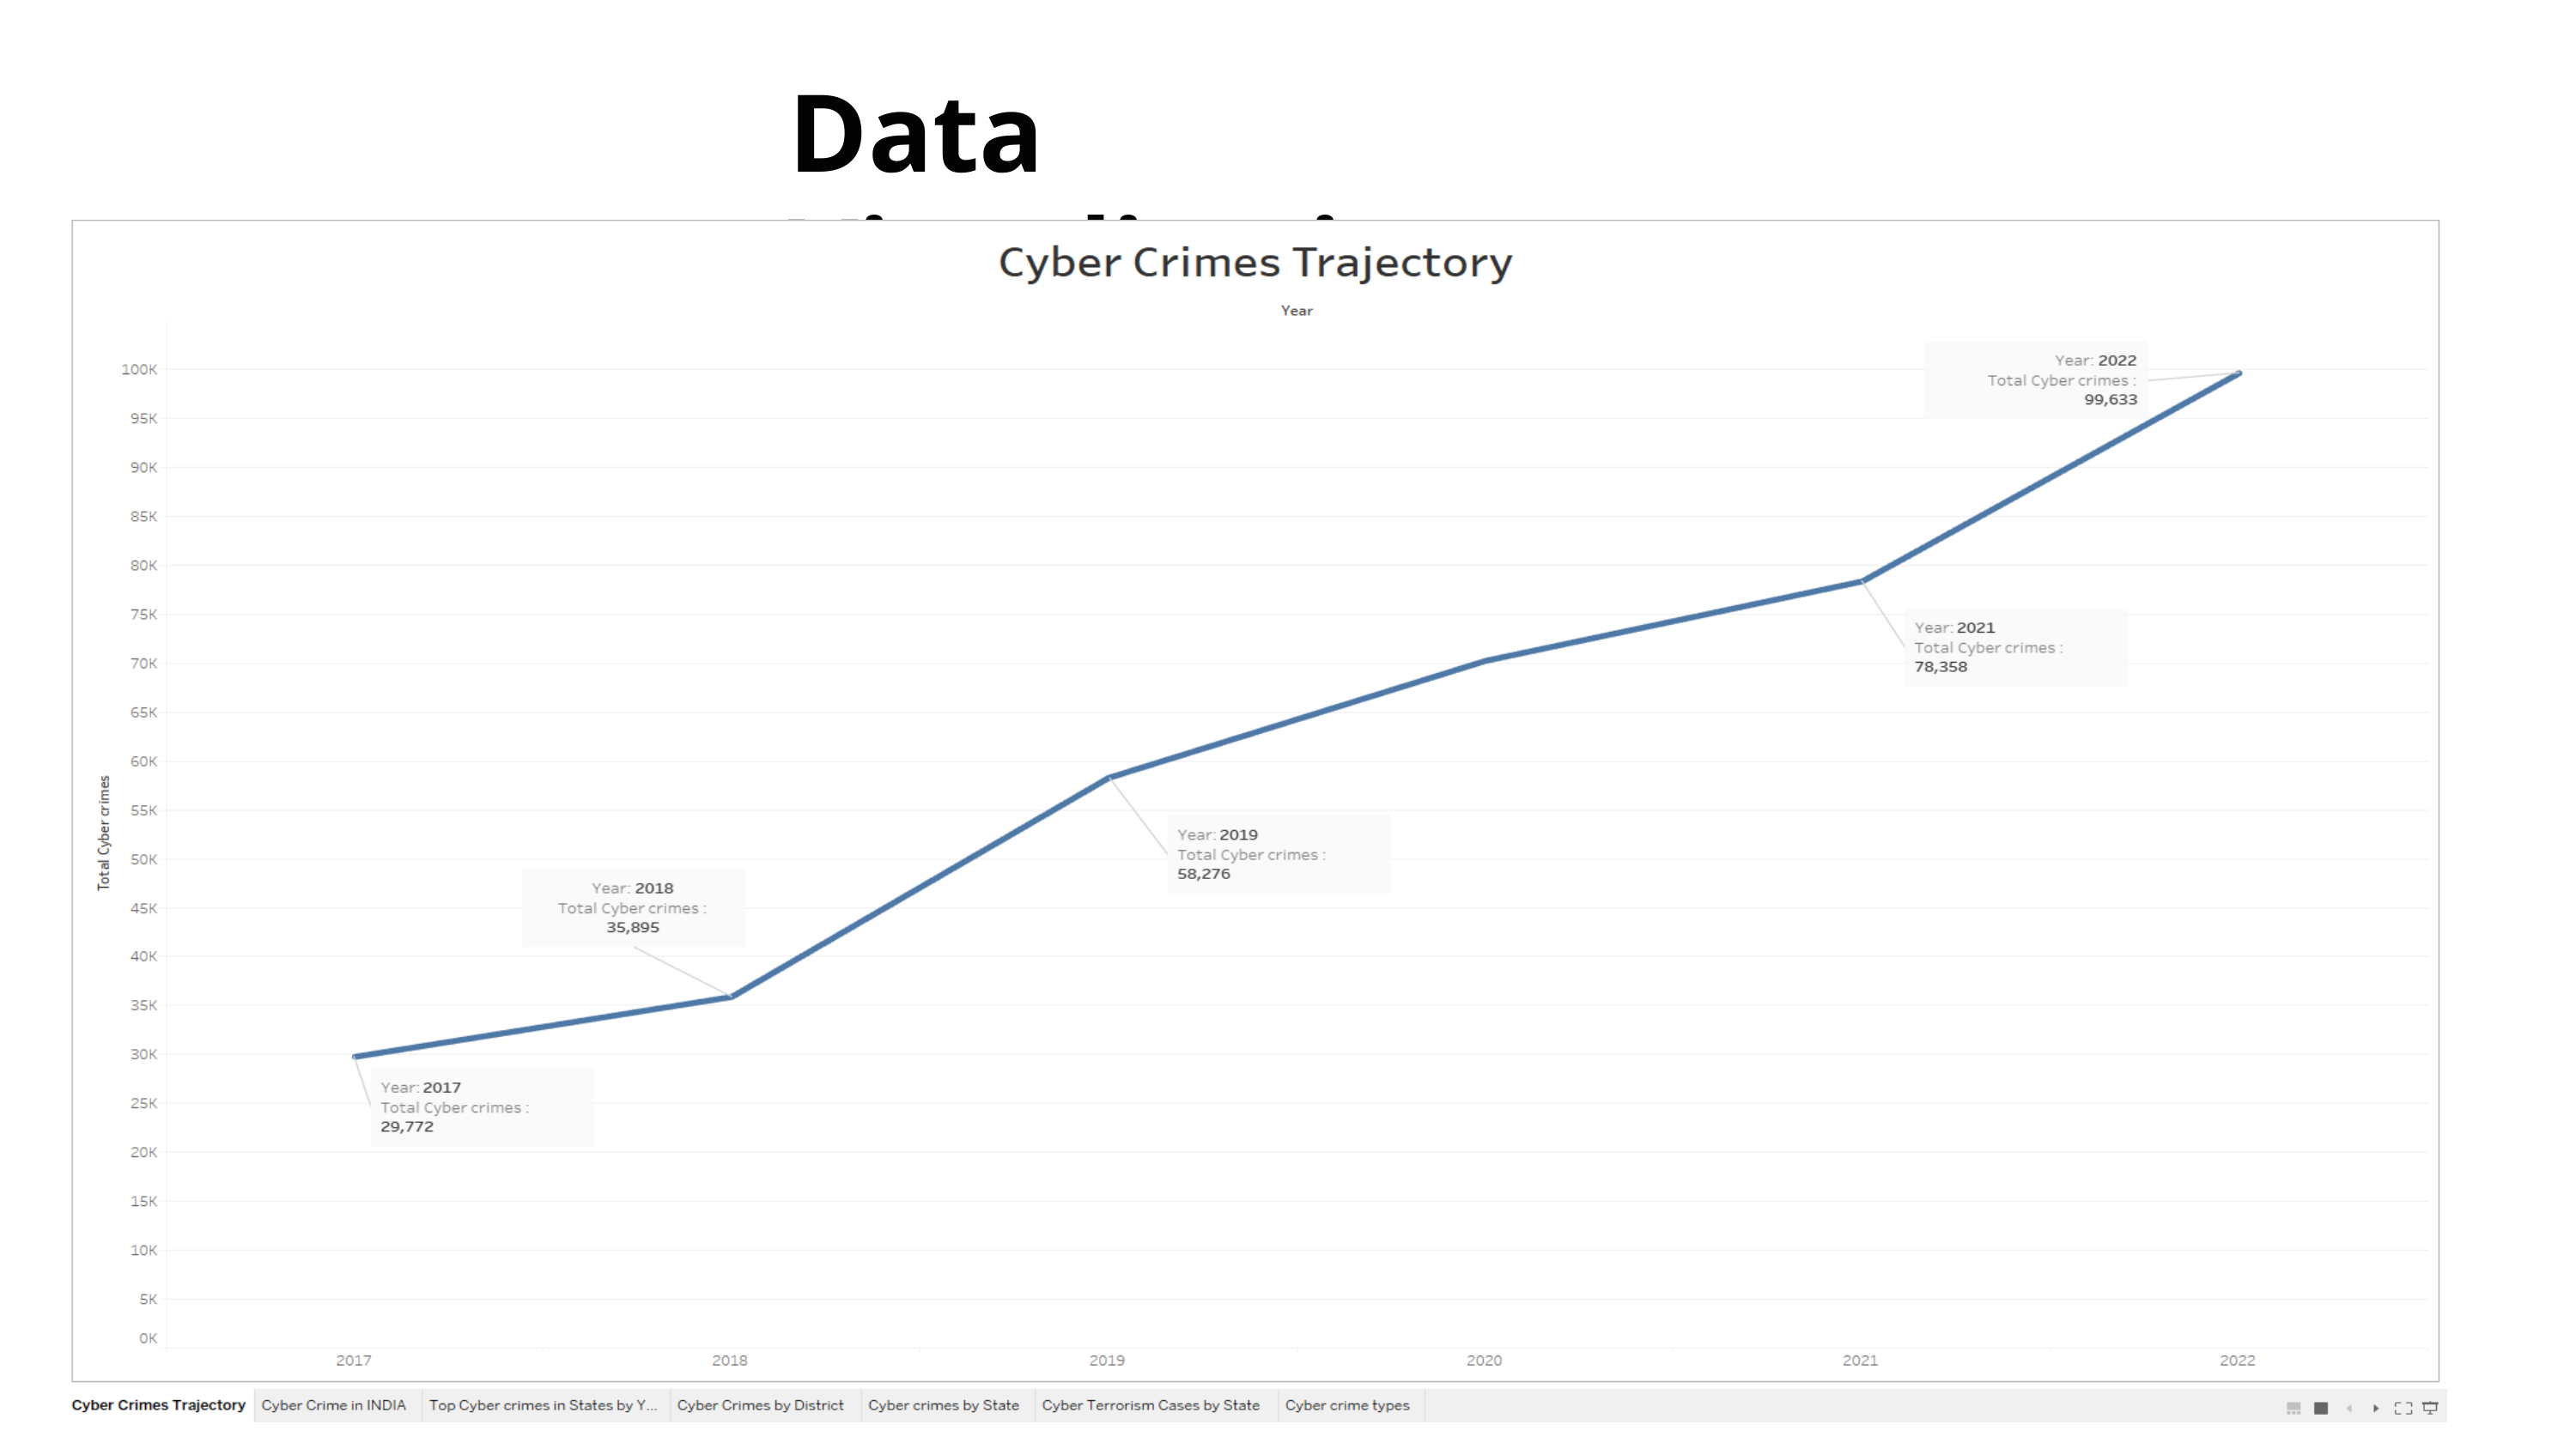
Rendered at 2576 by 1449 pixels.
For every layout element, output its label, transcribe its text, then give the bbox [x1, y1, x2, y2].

picture [64, 219, 2448, 1422]
text_box Data Visualizations [788, 70, 1788, 217]
